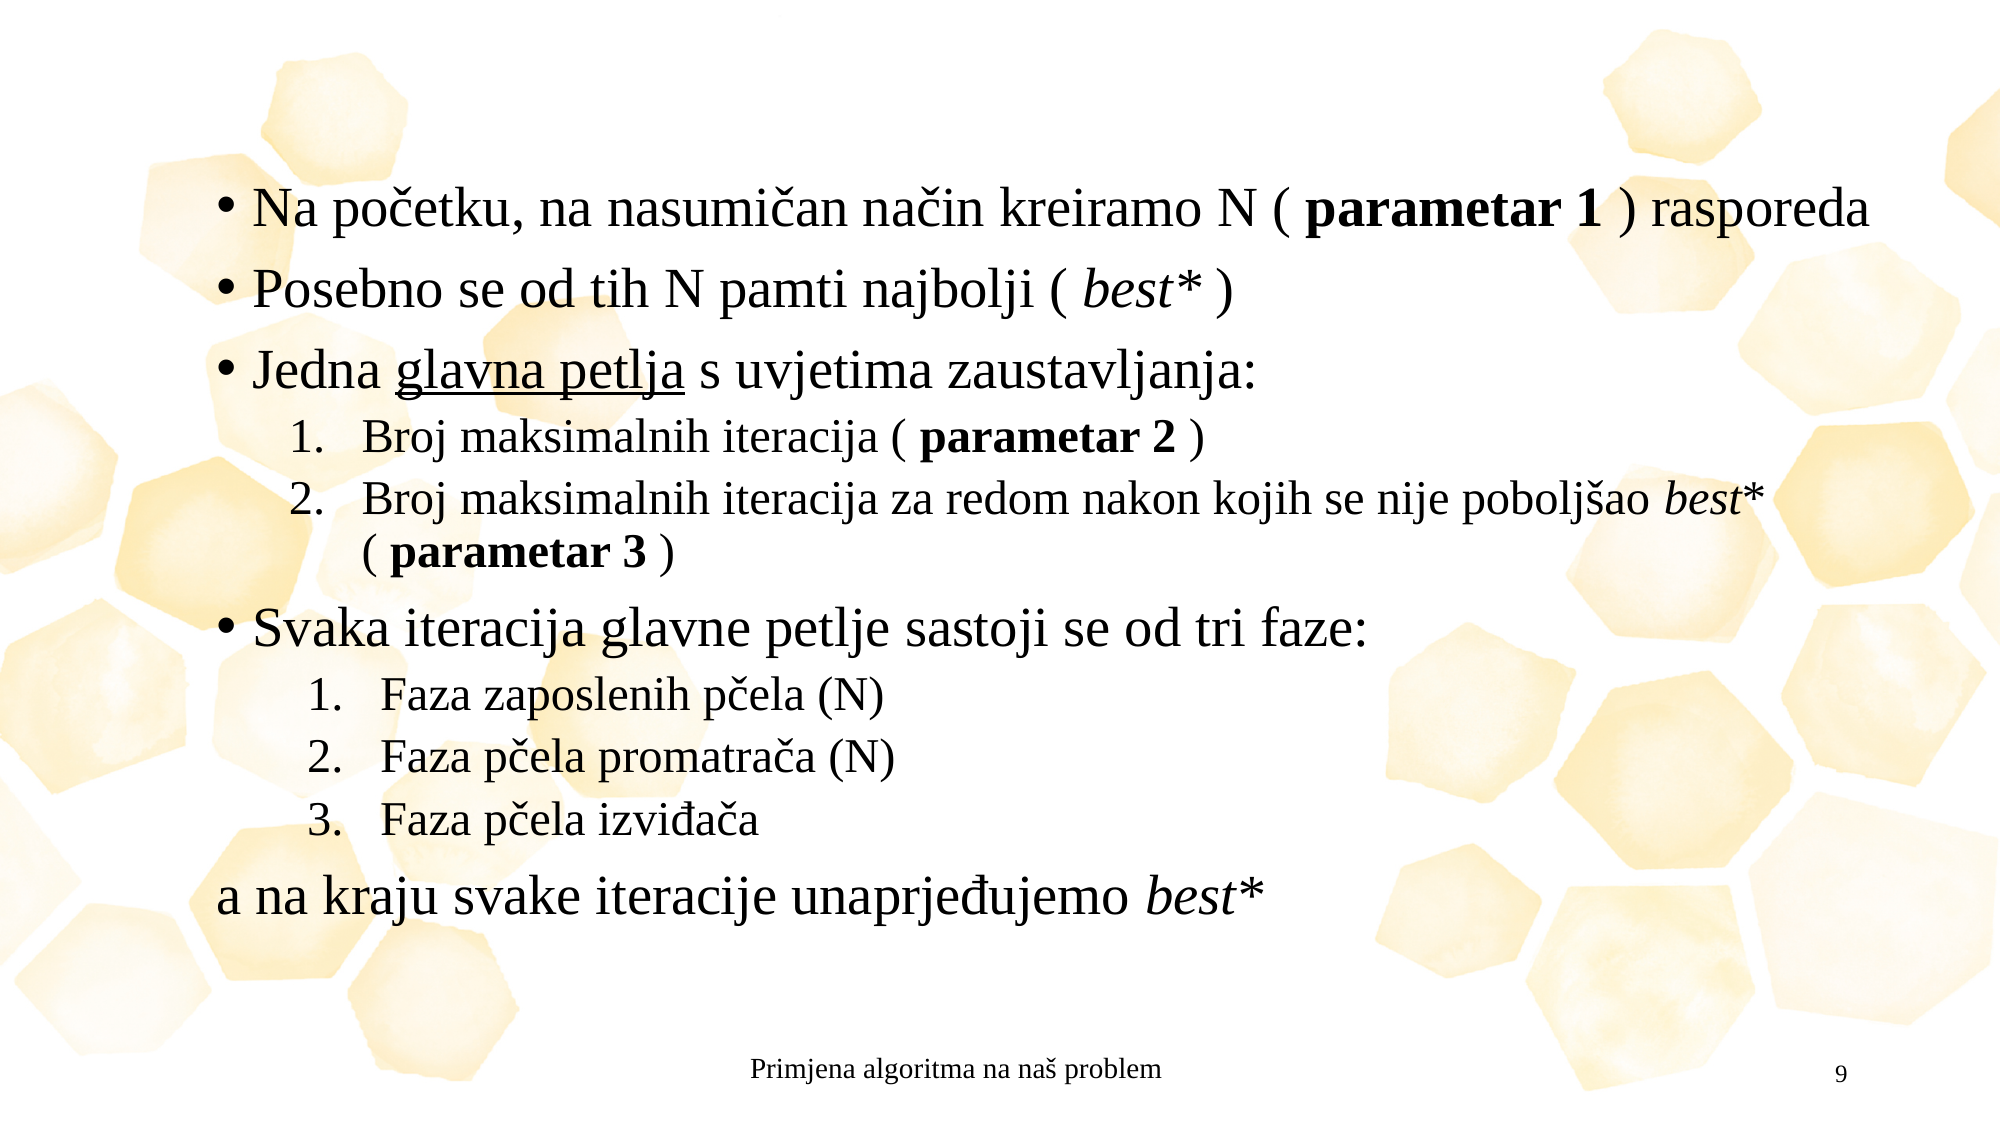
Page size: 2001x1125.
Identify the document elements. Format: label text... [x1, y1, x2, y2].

text_box Primjena algoritma na naš problem [651, 1033, 1262, 1106]
slide_number 9 [1412, 1042, 1863, 1103]
list Na početku, na nasumičan način kreiramo N ( parametar 1 ) rasporeda Posebno se od tih N pamti najbolji ( best* ) Jedna glavna petlja s uvjetima zaustavljanja: Broj maksimalnih iteracija ( parametar 2 ) Broj maksimalnih iteracija za redom nakon kojih se nije poboljšao best* ( parametar 3 ) Svaka iteracija glavne petlje sastoji se od tri faze: Faza zaposlenih pčela (N) Faza pčela promatrača (N) Faza pčela izviđača a na kraju svake iteracije unaprjeđujemo best* [201, 169, 1927, 1047]
